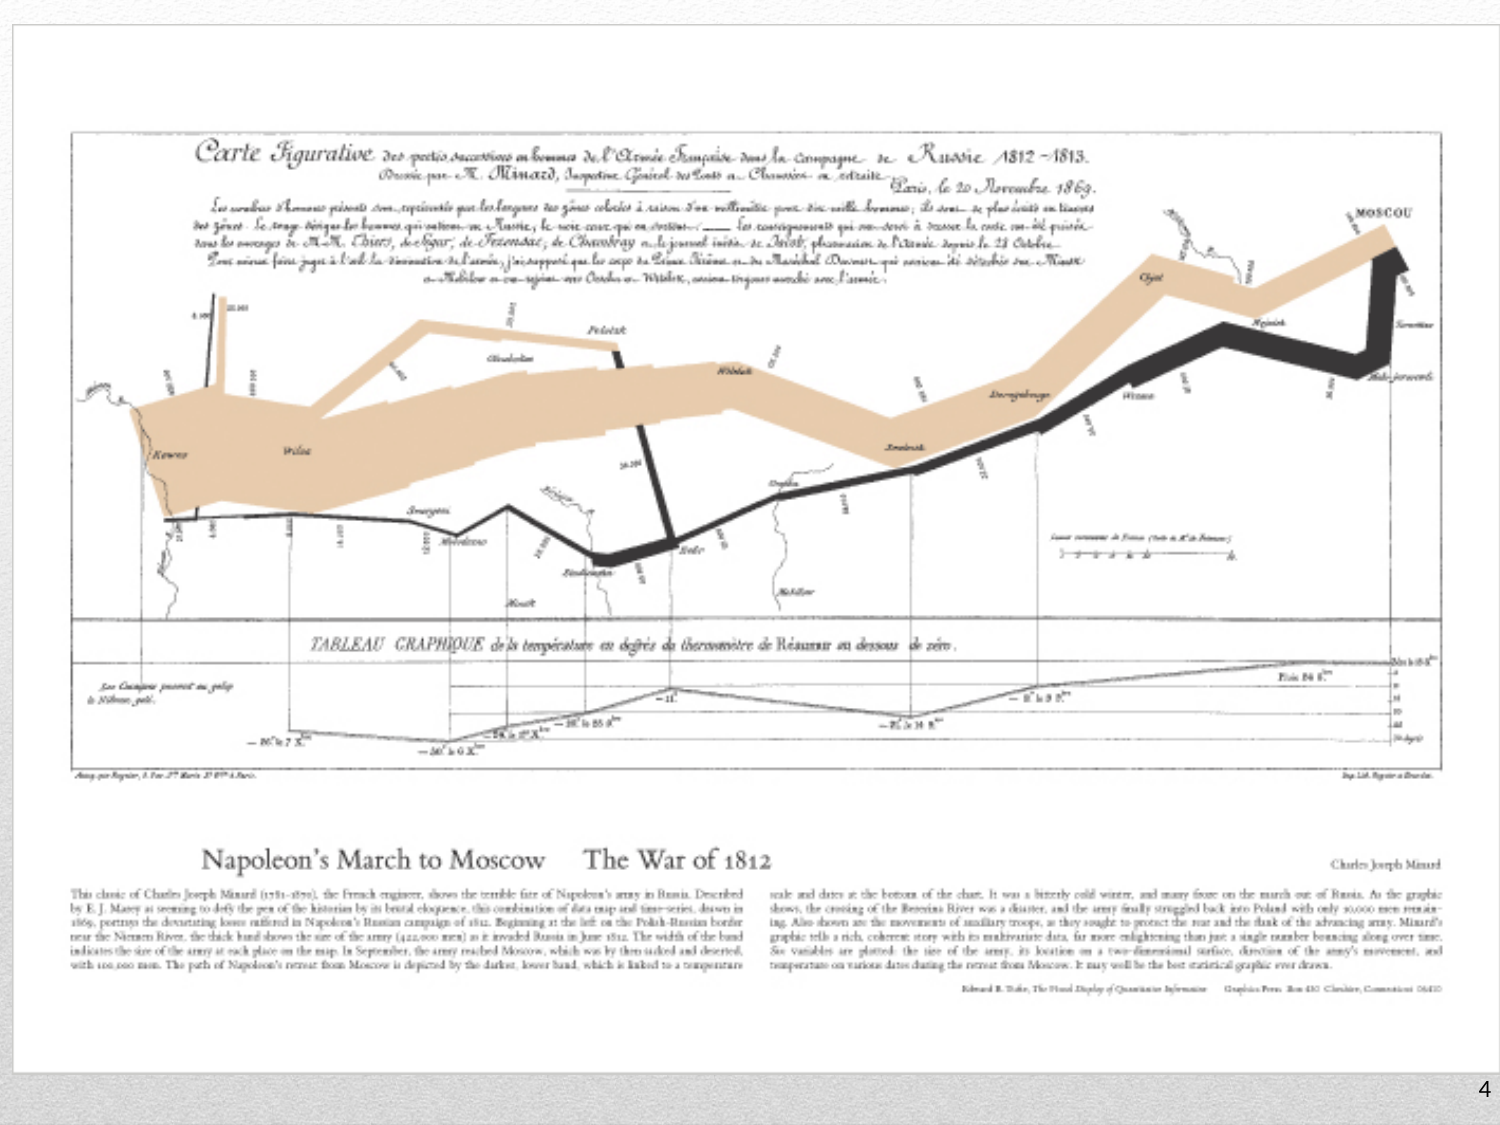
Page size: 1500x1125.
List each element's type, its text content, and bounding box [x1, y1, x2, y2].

slide_number 4 [1381, 1085, 1500, 1125]
picture [11, 24, 1500, 1076]
